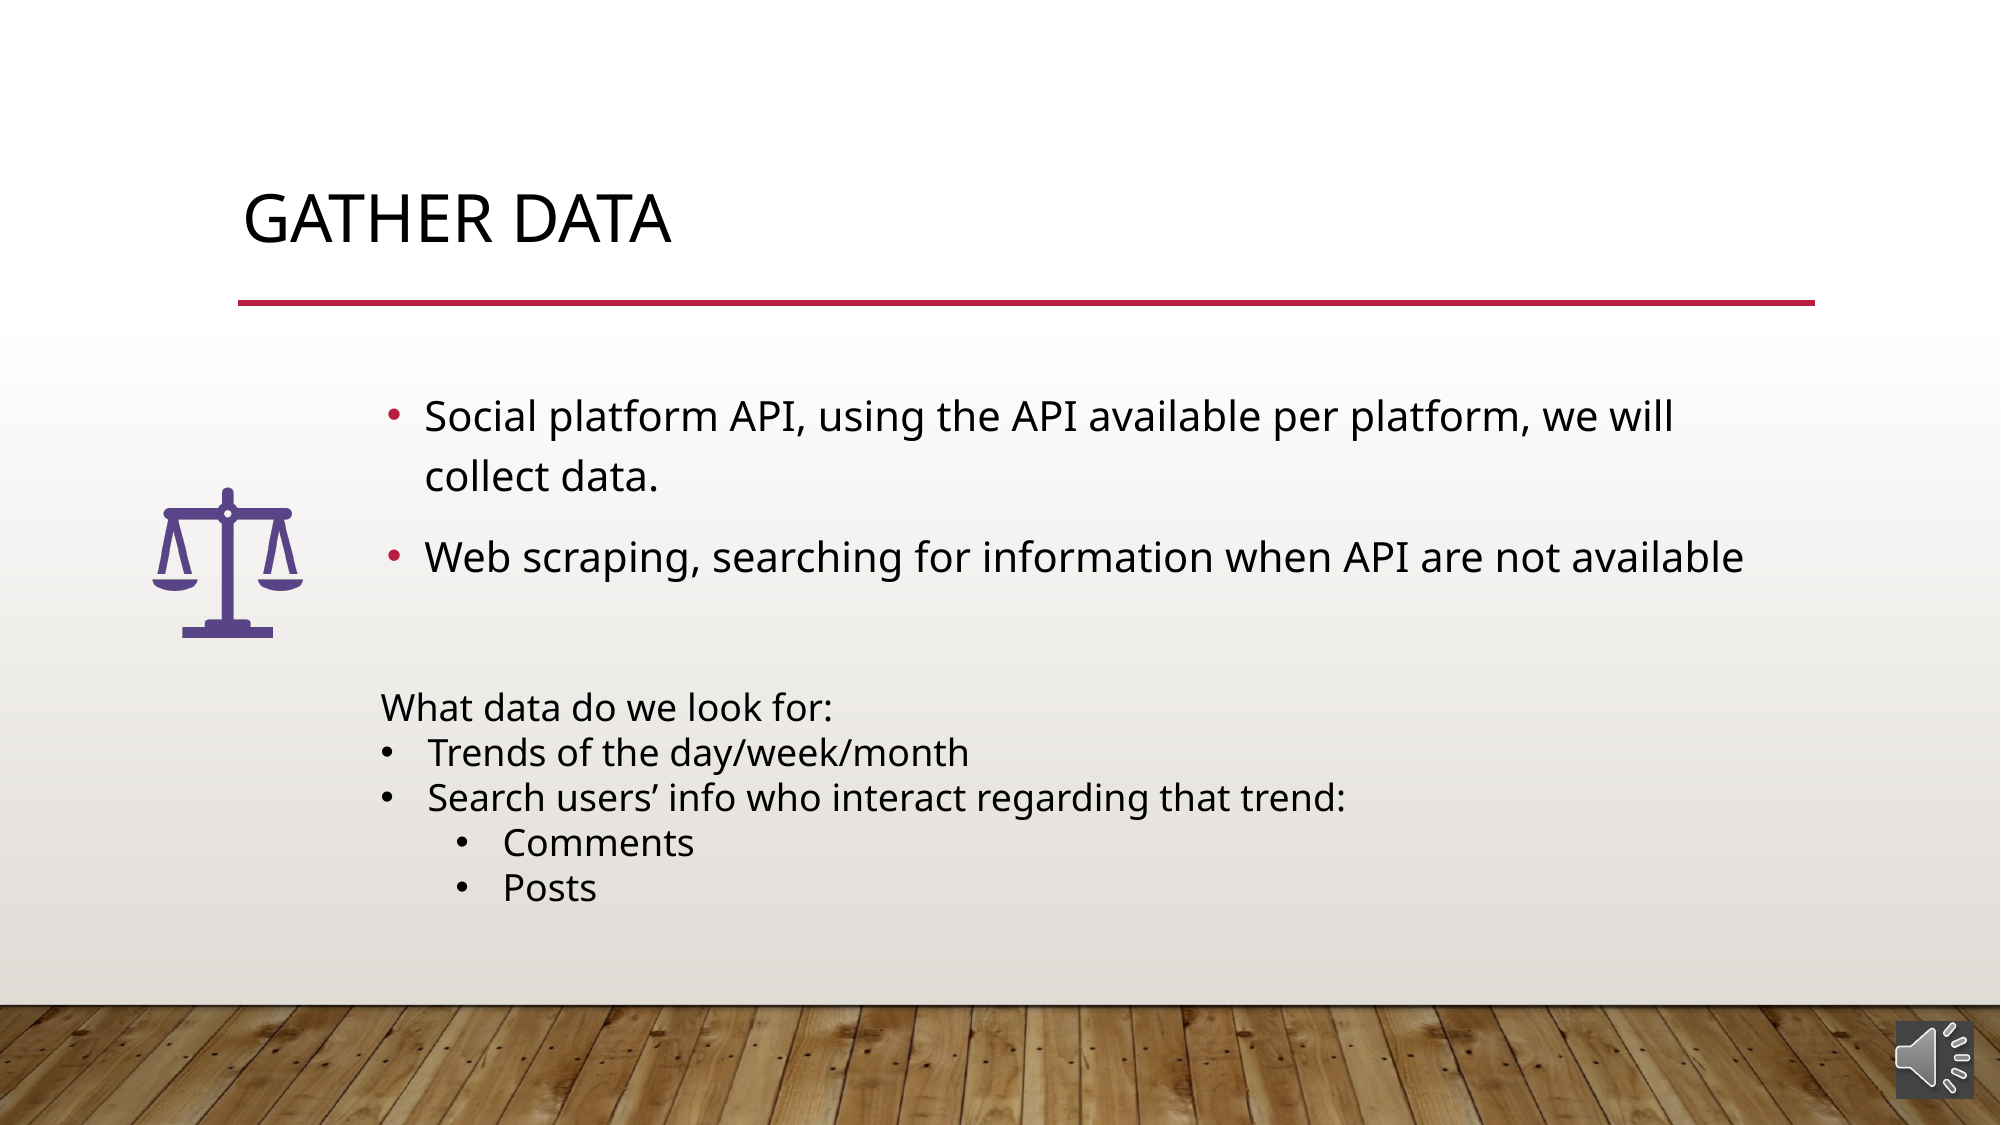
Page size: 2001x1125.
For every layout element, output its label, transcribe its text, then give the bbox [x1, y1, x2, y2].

picture [137, 472, 318, 653]
text_box What data do we look for: Trends of the day/week/month Search users’ info who interact regarding that trend: Comments Posts [365, 676, 1807, 917]
list Social platform API, using the API available per platform, we will collect data. Web scraping, searching for information when API are not available [371, 371, 1802, 637]
title Gather data [227, 131, 905, 312]
picture [0, 1005, 2000, 1125]
